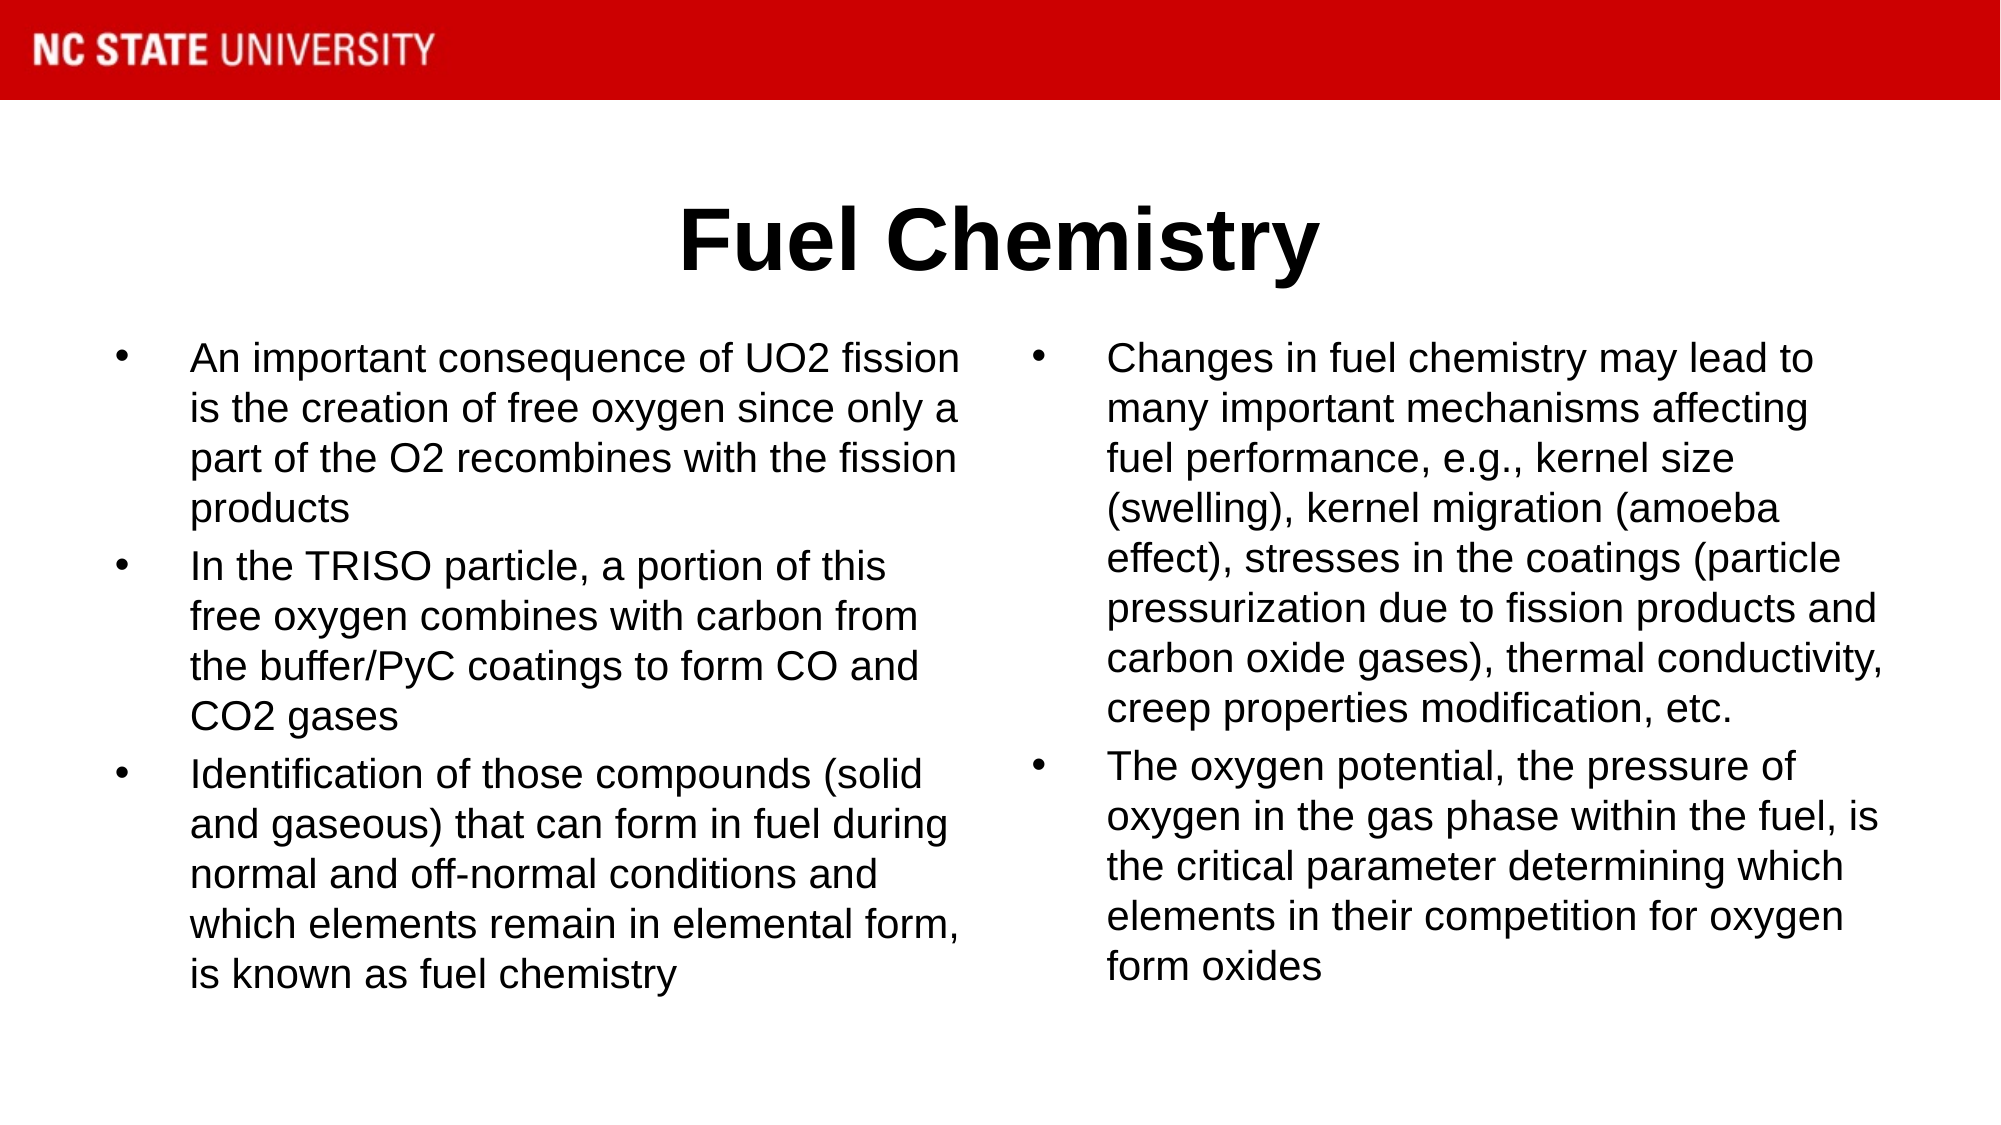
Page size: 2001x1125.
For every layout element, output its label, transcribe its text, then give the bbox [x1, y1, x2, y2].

list An important consequence of UO2 fission is the creation of free oxygen since only a part of the O2 recombines with the fission products In the TRISO particle, a portion of this free oxygen combines with carbon from the buffer/PyC coatings to form CO and CO2 gases Identification of those compounds (solid and gaseous) that can form in fuel during normal and off-normal conditions and which elements remain in elemental form, is known as fuel chemistry [99, 322, 984, 1005]
title Fuel Chemistry [99, 147, 1900, 323]
list Changes in fuel chemistry may lead to many important mechanisms affecting fuel performance, e.g., kernel size (swelling), kernel migration (amoeba effect), stresses in the coatings (particle pressurization due to fission products and carbon oxide gases), thermal conductivity, creep properties modification, etc. The oxygen potential, the pressure of oxygen in the gas phase within the fuel, is the critical parameter determining which elements in their competition for oxygen form oxides [1016, 322, 1900, 1005]
picture [0, 0, 2001, 100]
